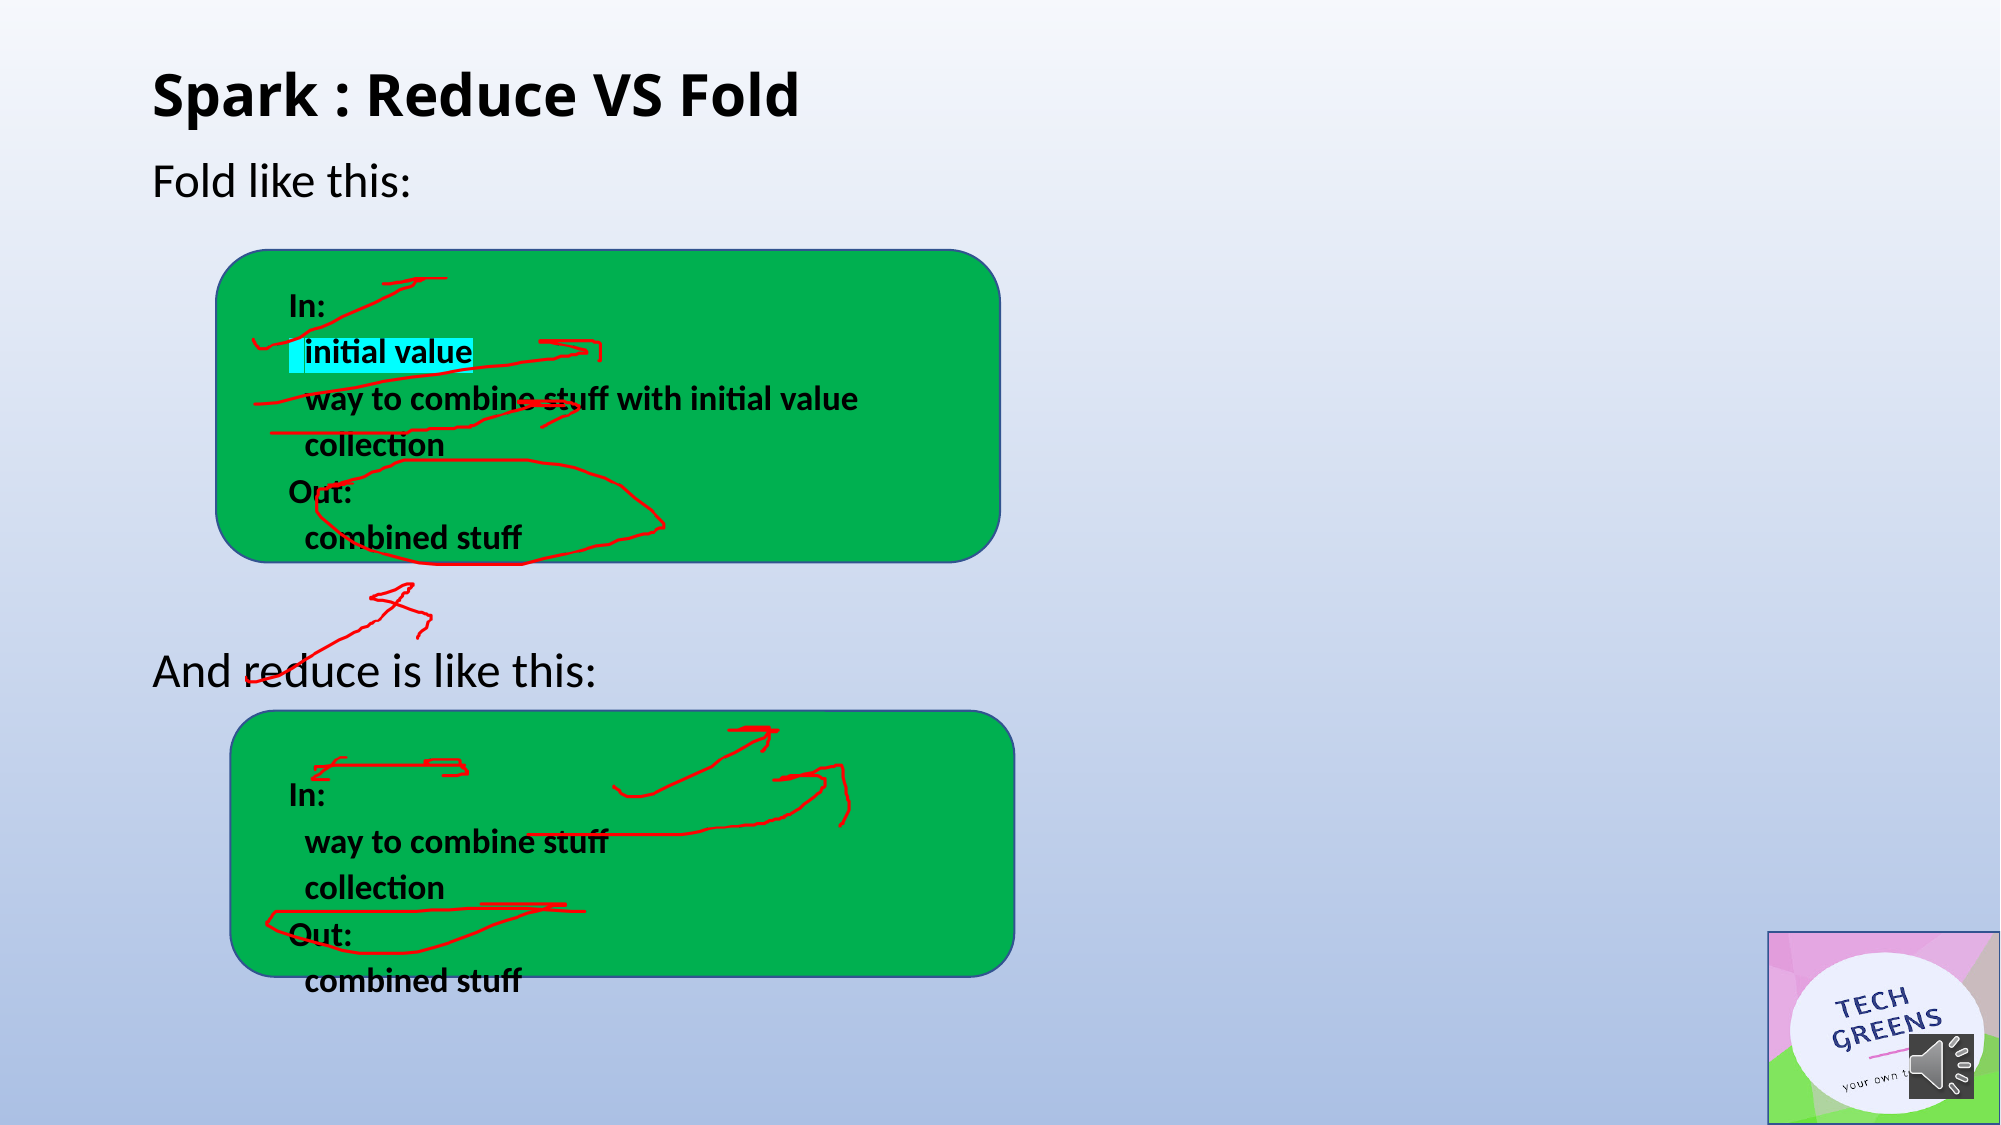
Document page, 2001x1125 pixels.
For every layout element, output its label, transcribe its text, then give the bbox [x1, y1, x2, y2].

picture [1769, 933, 1999, 1123]
title Spark : Reduce VS Fold [137, 59, 1863, 135]
list Fold like this: In: initial value way to combine stuff with initial value collection Out: combined stuff And reduce is like this: In: way to combine stuff collection Out: combined stuff [137, 148, 1863, 1014]
picture [245, 277, 860, 965]
